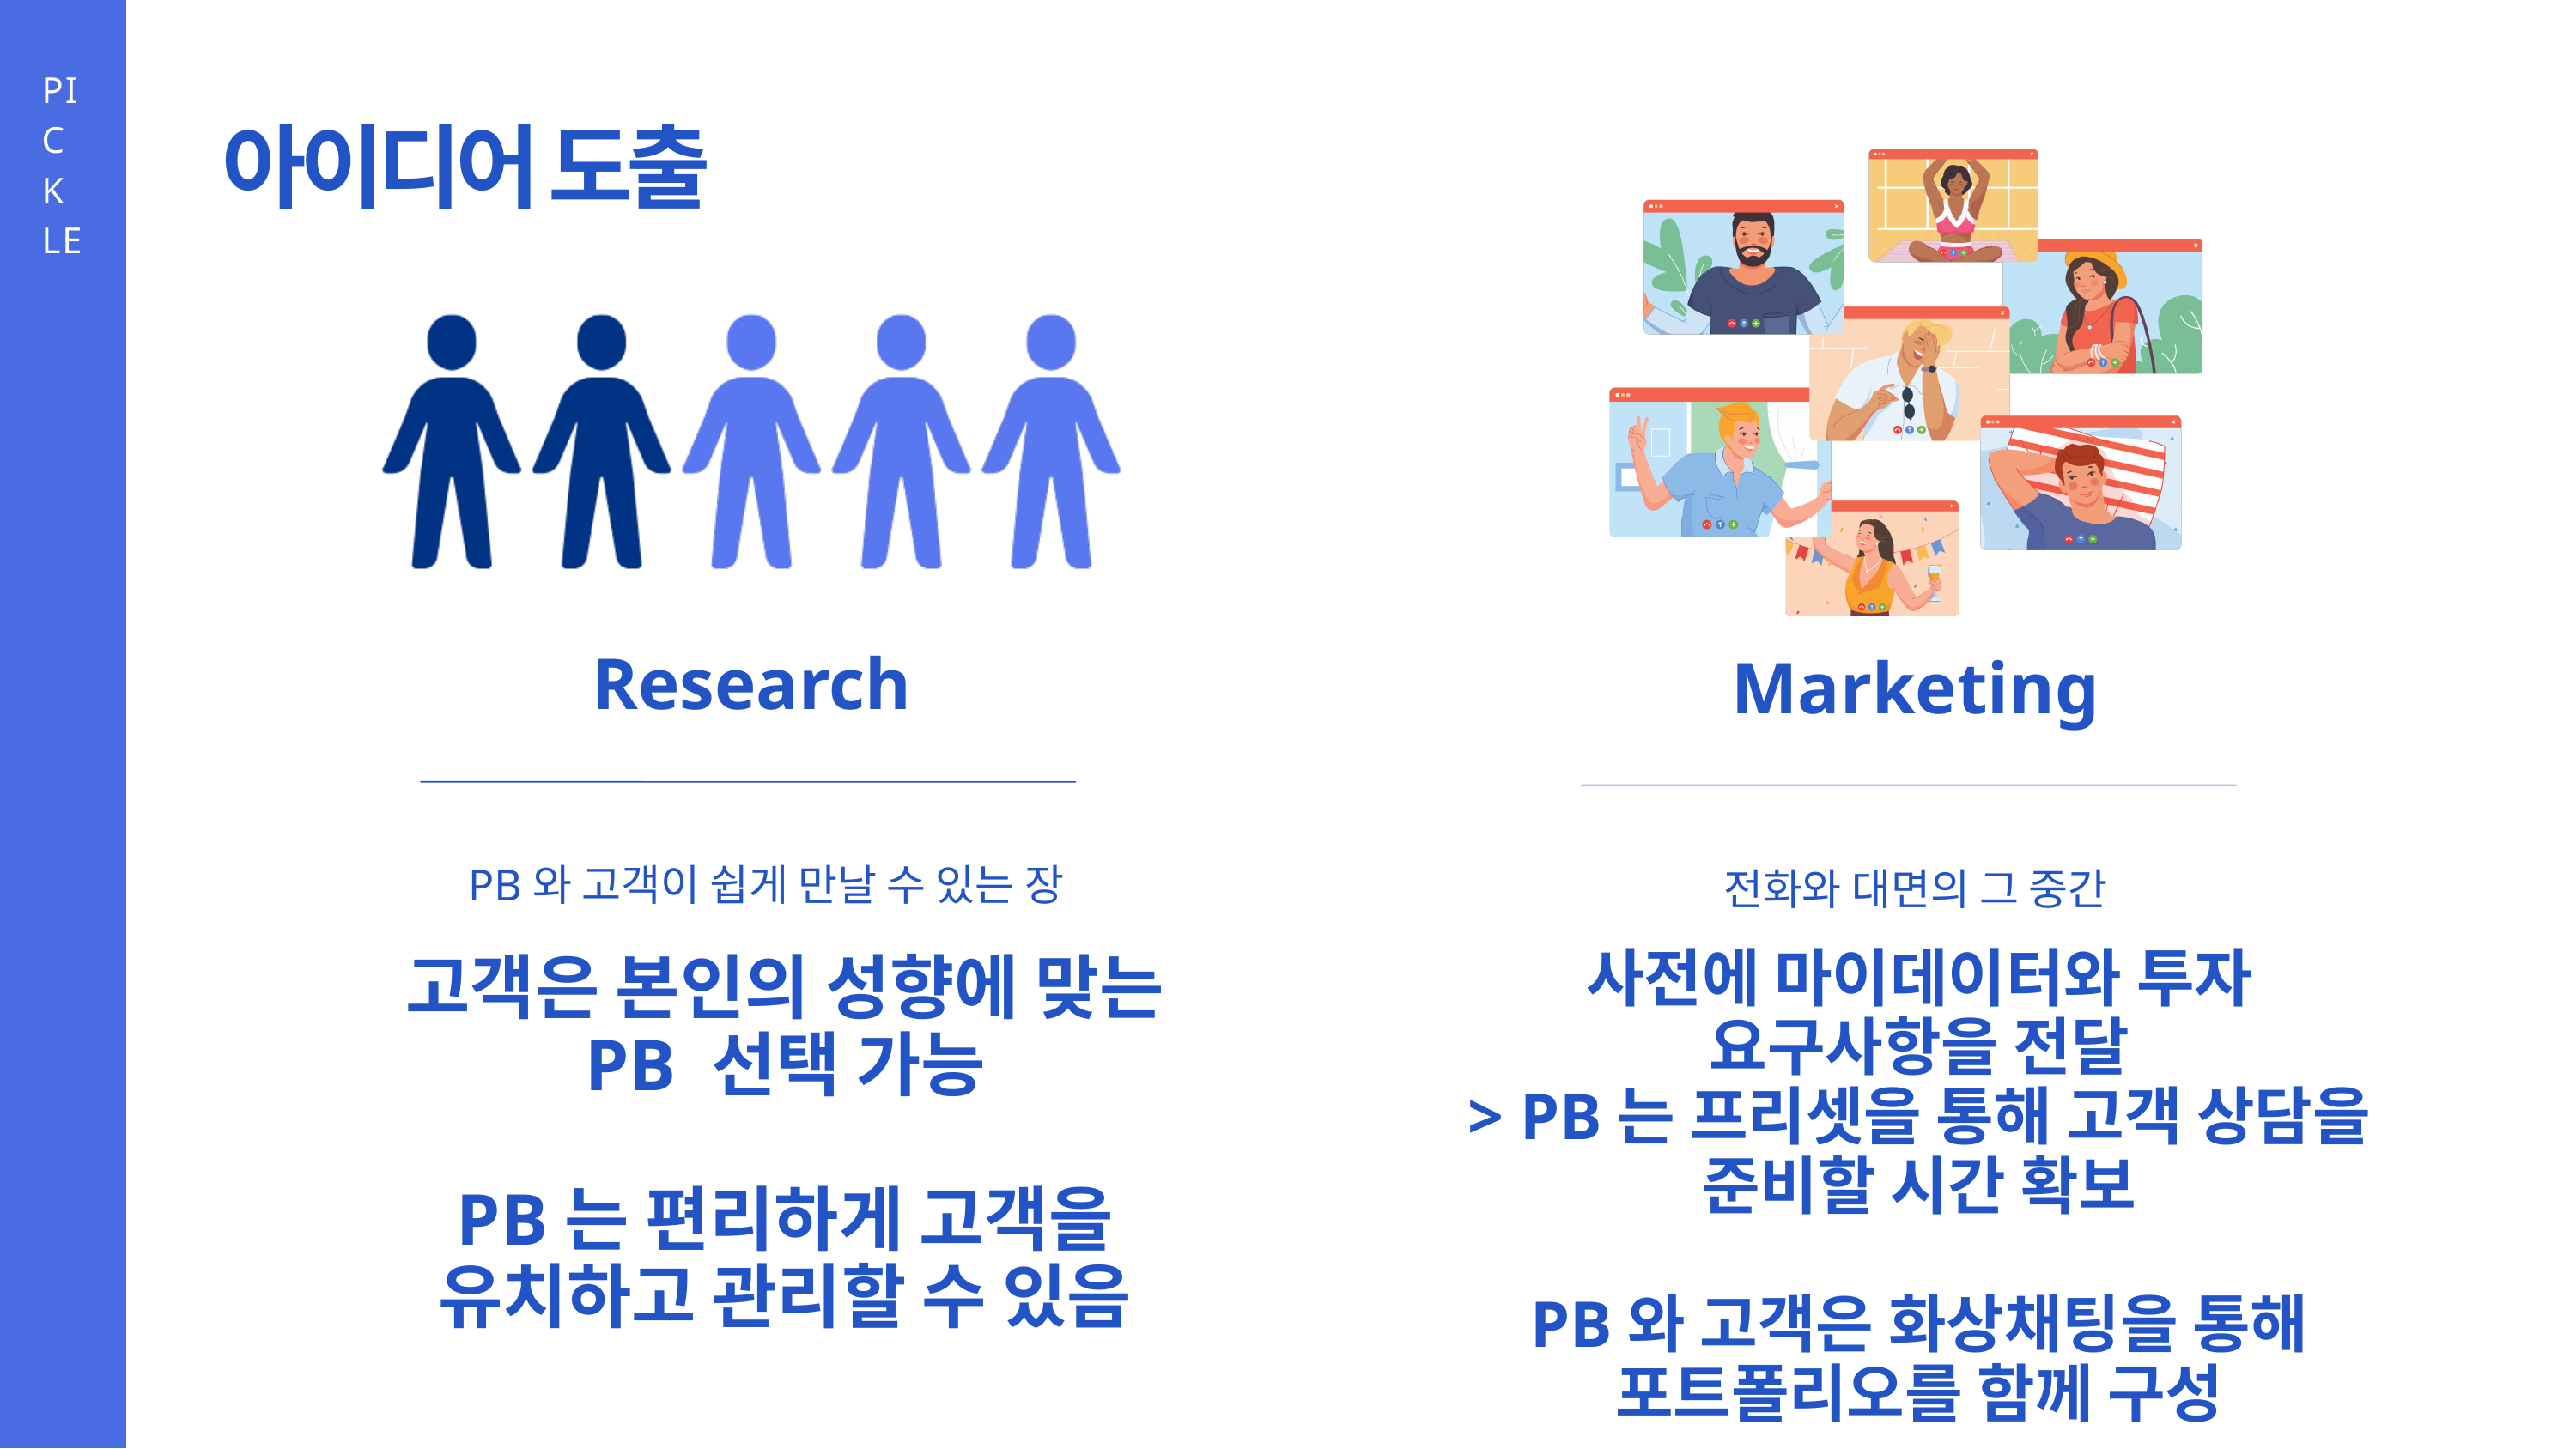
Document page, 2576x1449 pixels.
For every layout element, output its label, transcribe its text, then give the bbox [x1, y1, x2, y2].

picture [307, 240, 1197, 643]
text_box 사전에 마이데이터와 투자 요구사항을 전달 > PB는 프리셋을 통해 고객 상담을 준비할 시간 확보 PB와 고객은 화상채팅을 통해 포트폴리오를 함께 구성 [1444, 943, 2395, 1430]
text_box [1609, 149, 2203, 616]
text_box 전화와 대면의 그 중간 [1653, 853, 2178, 914]
text_box 아이디어 도출 [222, 109, 1005, 221]
text_box PB와 고객이 쉽게 만날 수 있는 장 [456, 849, 1076, 910]
text_box Marketing [1628, 650, 2203, 728]
text_box 고객은 본인의 성향에 맞는 PB 선택 가능 PB는 편리하게 고객을 유치하고 관리할 수 있음 [355, 949, 1216, 1337]
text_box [0, 0, 126, 1449]
text_box Research [428, 650, 1076, 724]
